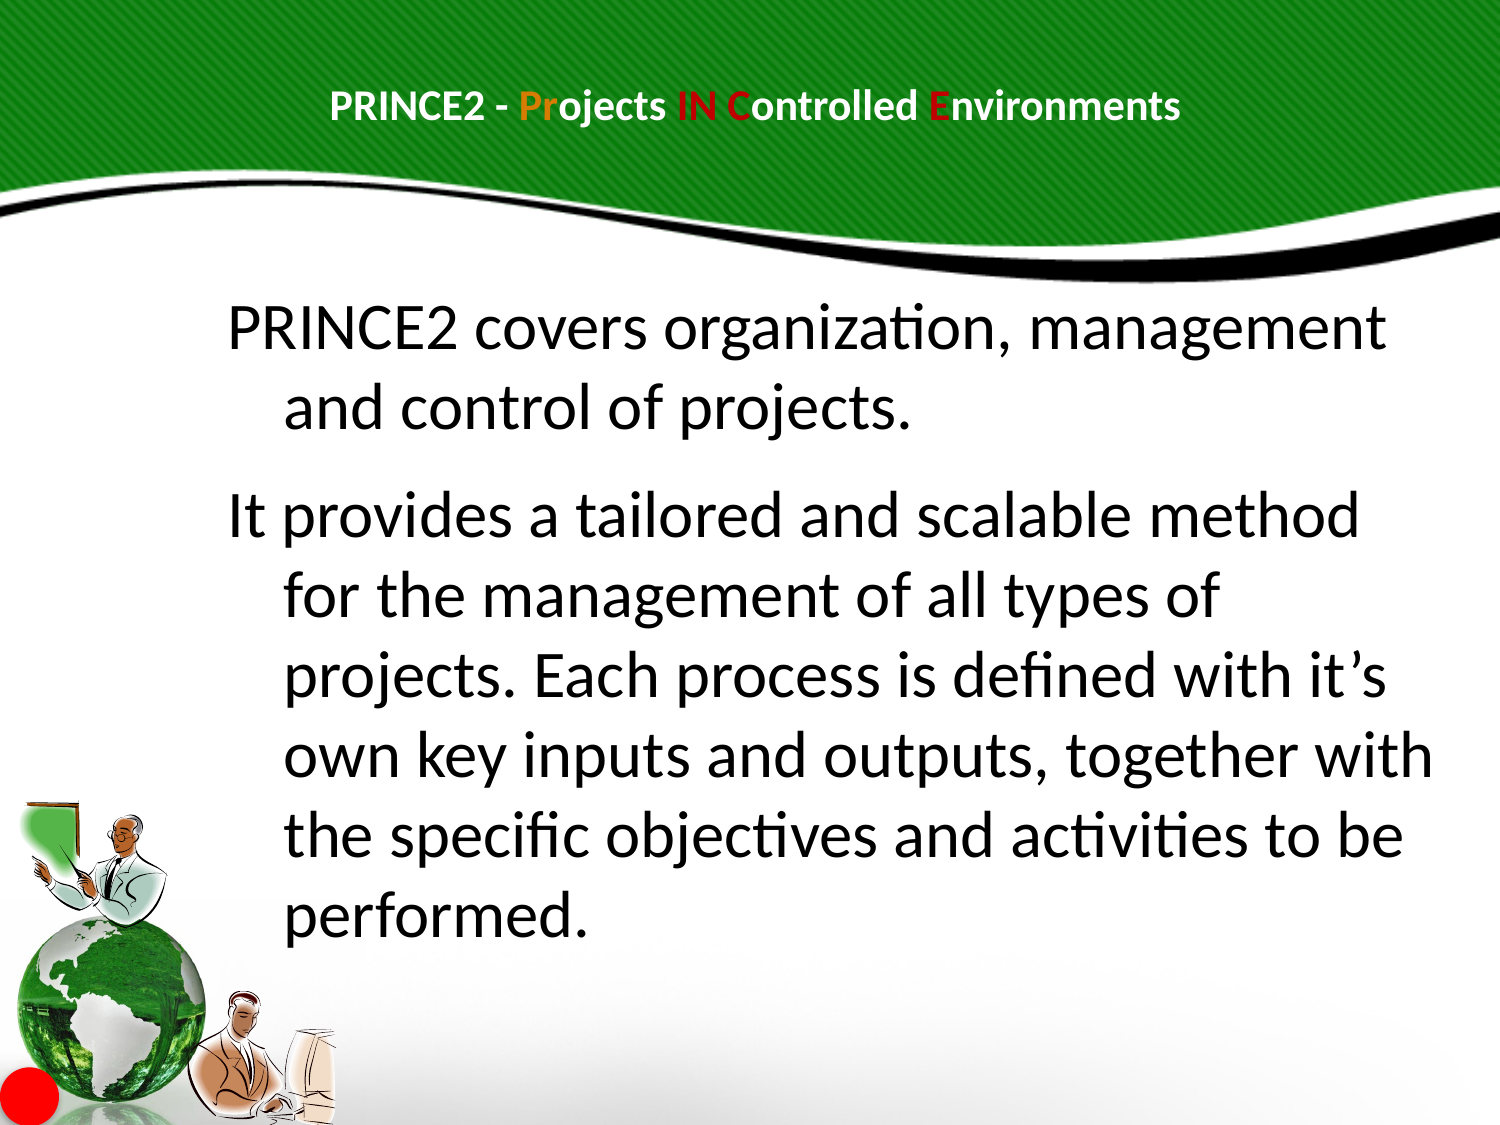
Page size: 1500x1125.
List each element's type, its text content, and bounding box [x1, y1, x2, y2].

picture [259, 1048, 266, 1055]
picture [0, 1105, 17, 1125]
picture [275, 1095, 290, 1104]
picture [259, 1100, 268, 1110]
list PRINCE2 covers organization, management and control of projects. It provides a tailored and scalable method for the management of all types of projects. Each process is defined with it’s own key inputs and outputs, together with the specific objectives and activities to be performed. [212, 275, 1463, 1025]
title PRINCE2 - Projects IN Controlled Environments [64, 68, 1446, 138]
picture [272, 1118, 308, 1125]
picture [201, 1034, 220, 1046]
picture [268, 1115, 294, 1119]
picture [0, 0, 1500, 1125]
